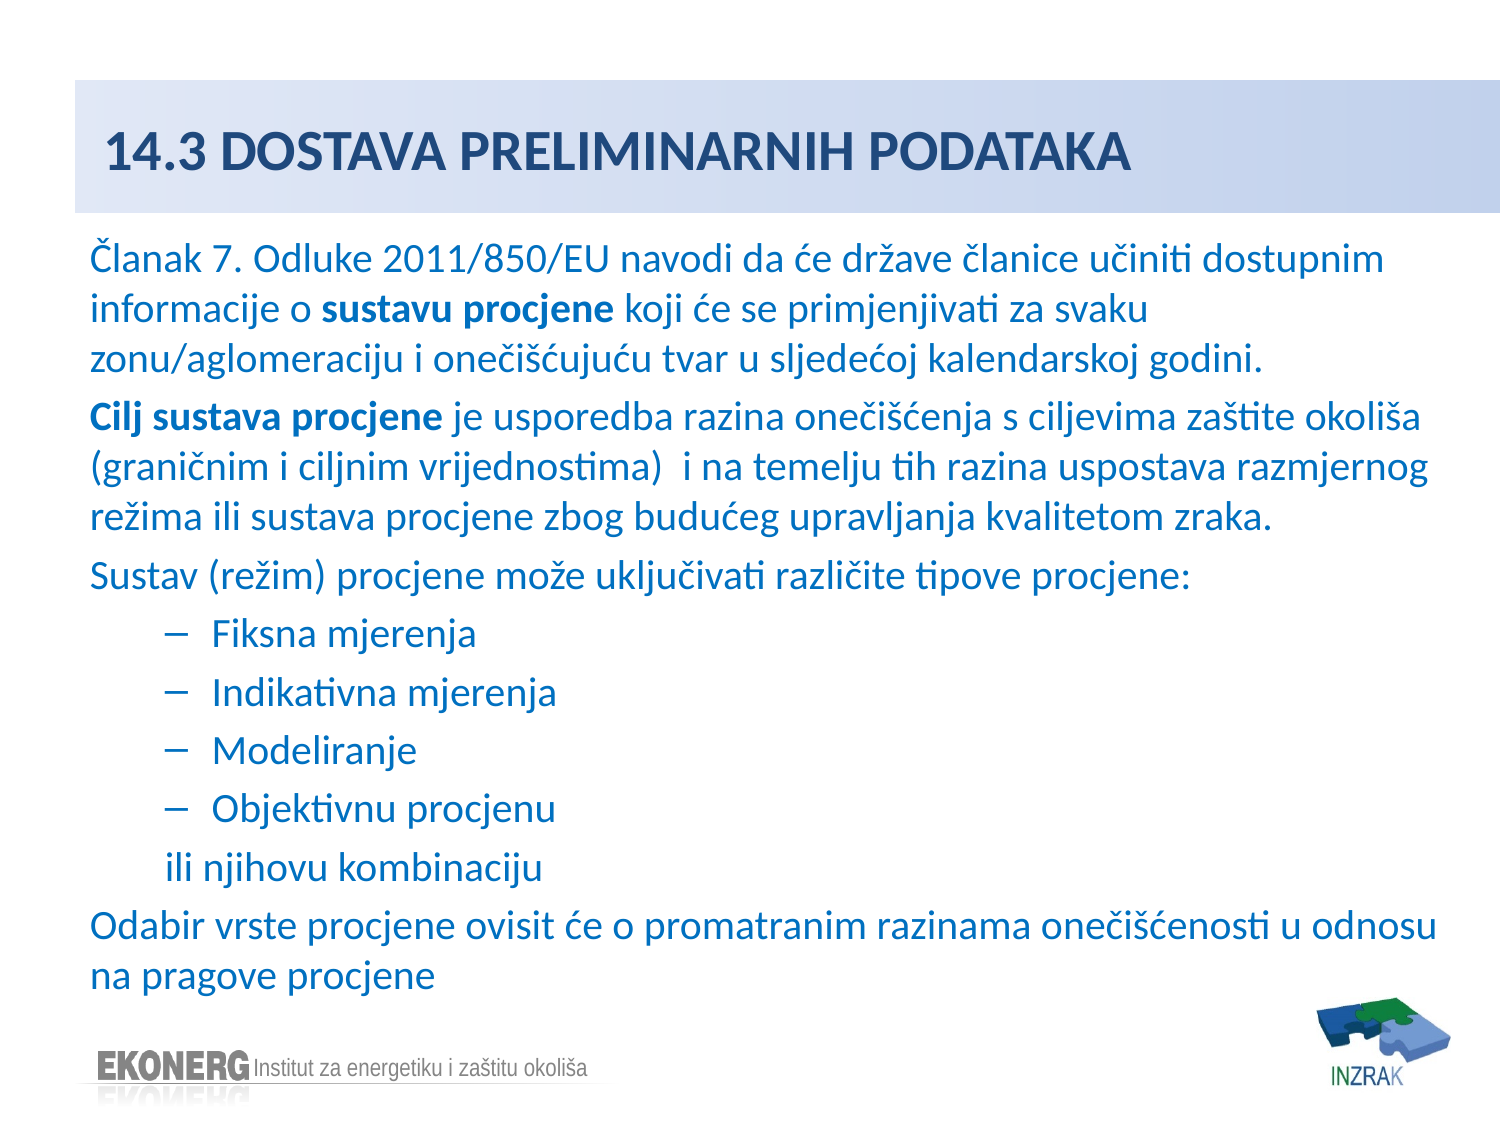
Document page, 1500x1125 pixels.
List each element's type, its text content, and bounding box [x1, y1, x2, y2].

picture [1315, 996, 1451, 1093]
text_box Članak 7. Odluke 2011/850/EU navodi da će države članice učiniti dostupnim informacije o sustavu procjene koji će se primjenjivati za svaku zonu/aglomeraciju i onečišćujuću tvar u sljedećoj kalendarskoj godini. Cilj sustava procjene je usporedba razina onečišćenja s ciljevima zaštite okoliša (graničnim i ciljnim vrijednostima) i na temelju tih razina uspostava razmjernog režima ili sustava procjene zbog budućeg upravljanja kvalitetom zraka. Sustav (režim) procjene može uključivati različite tipove procjene: Fiksna mjerenja Indikativna mjerenja Modeliranje Objektivnu procjenu ili njihovu kombinaciju Odabir vrste procjene ovisit će o promatranim razinama onečišćenosti u odnosu na pragove procjene [75, 223, 1476, 1029]
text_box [61, 1038, 636, 1112]
title 14.3 DOSTAVA PRELIMINARNIH PODATAKA [75, 80, 1500, 213]
